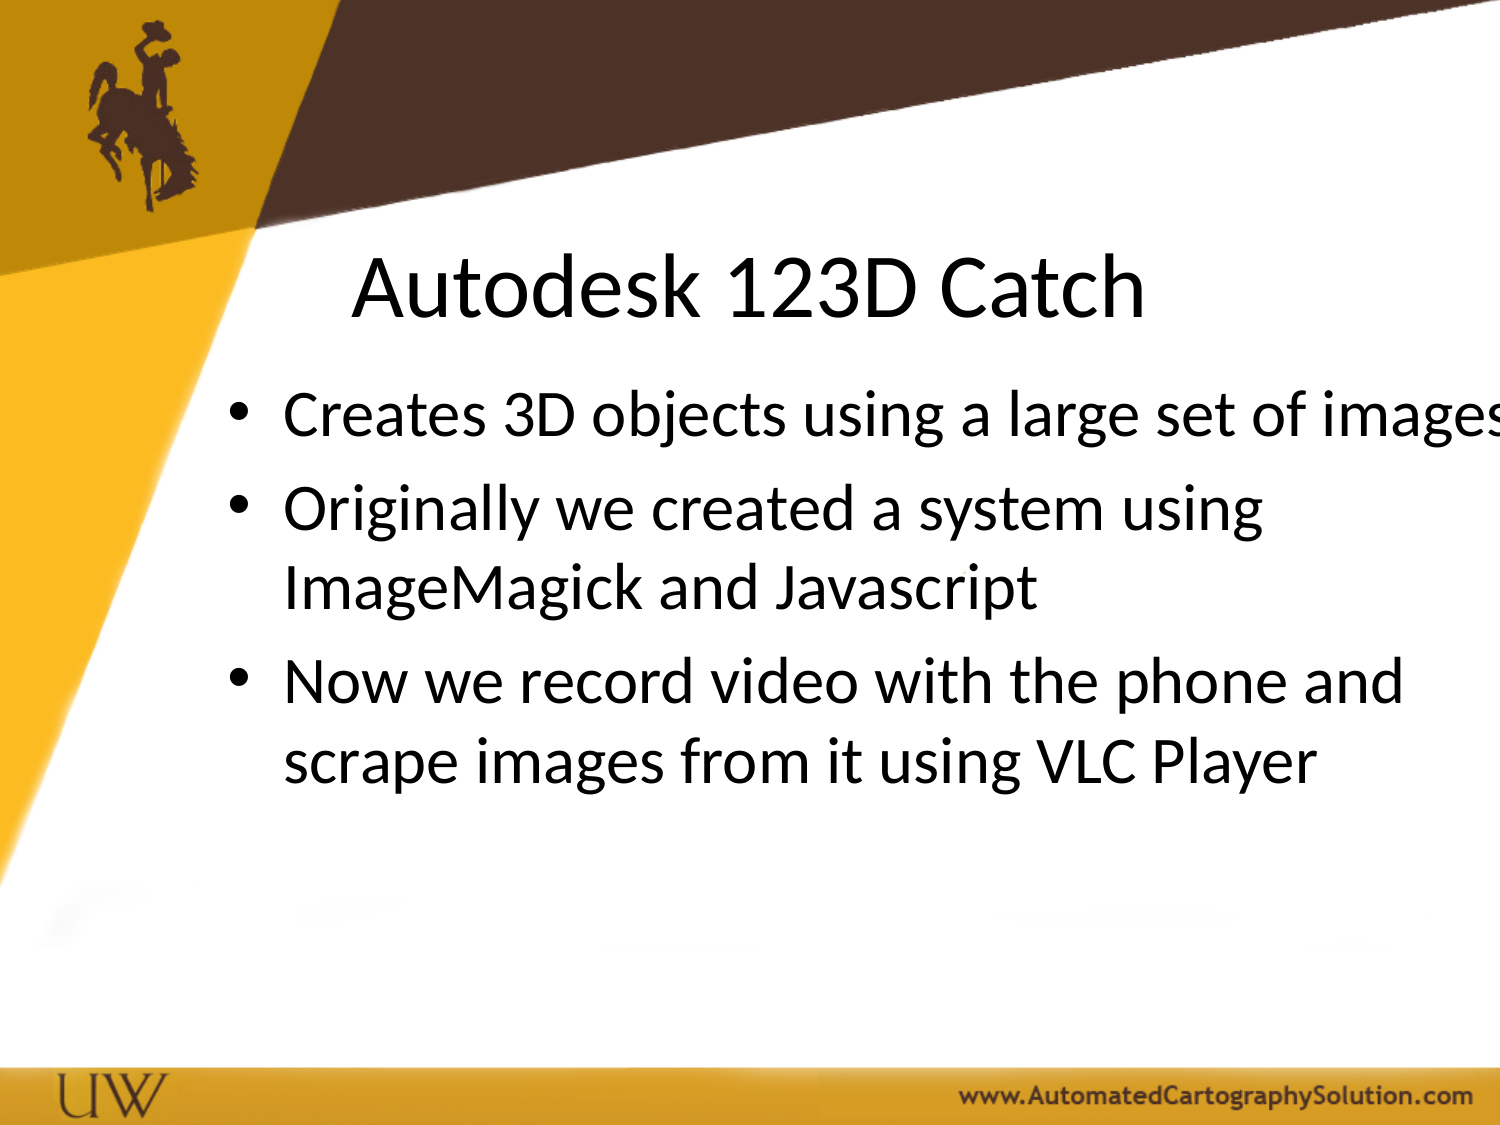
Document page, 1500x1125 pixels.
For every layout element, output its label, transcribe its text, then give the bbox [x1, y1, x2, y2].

title Autodesk 123D Catch [75, 187, 1425, 375]
list Creates 3D objects using a large set of images Originally we created a system using ImageMagick and Javascript Now we record video with the phone and scrape images from it using VLC Player [212, 362, 1500, 1105]
picture [0, 0, 1500, 1125]
